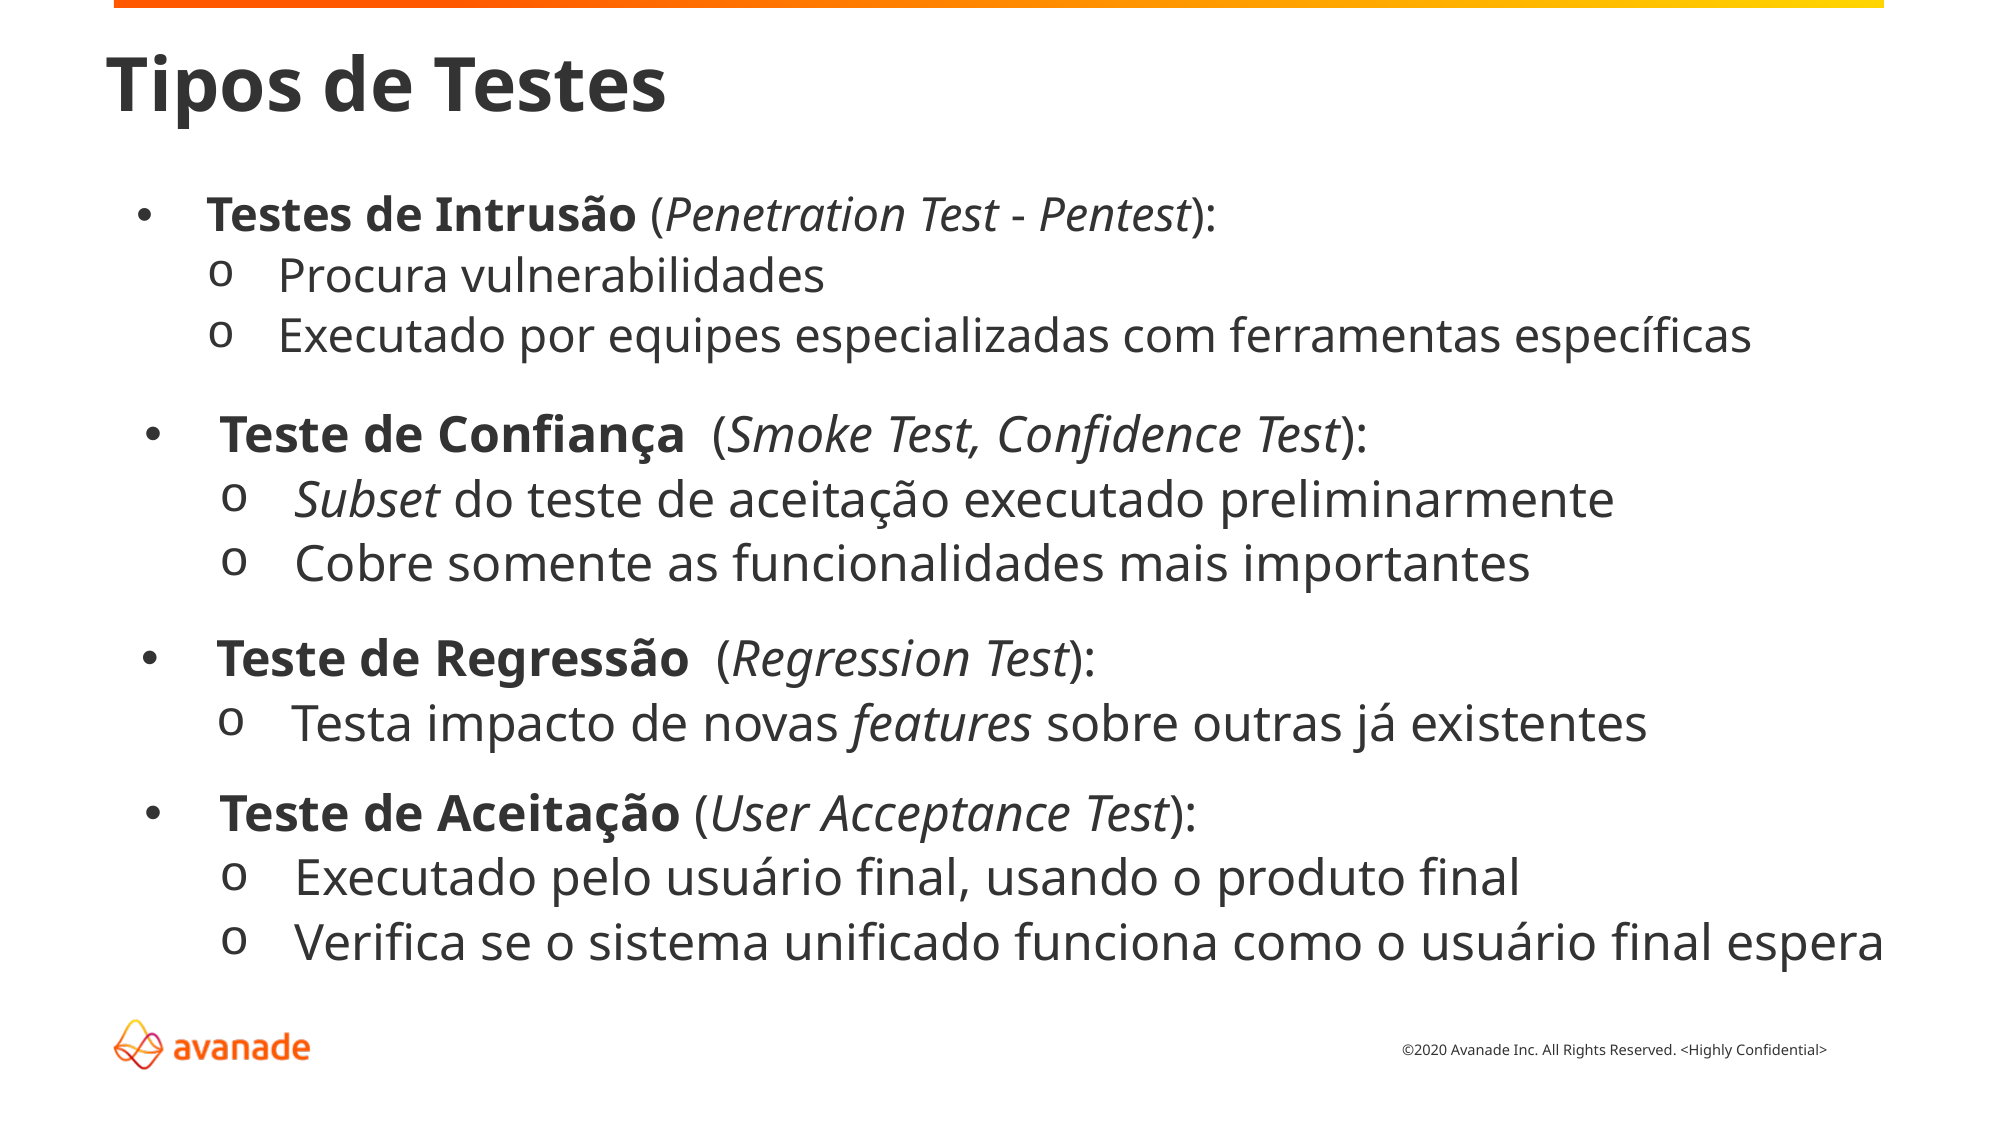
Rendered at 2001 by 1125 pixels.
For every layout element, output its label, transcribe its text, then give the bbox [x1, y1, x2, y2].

text_box Testes de Intrusão (Penetration Test - Pentest): Procura vulnerabilidades Executado por equipes especializadas com ferramentas específicas [50, 183, 1850, 411]
text_box Teste de Regressão (Regression Test): Testa impacto de novas features sobre outras já existentes [50, 625, 1850, 781]
list Teste de Aceitação (User Acceptance Test): Executado pelo usuário final, usando o produto final Verifica se o sistema unificado funciona como o usuário final espera [54, 780, 1933, 987]
text_box Tipos de Testes [90, 39, 1816, 139]
picture [93, 999, 339, 1090]
text_box Teste de Confiança (Smoke Test, Confidence Test): Subset do teste de aceitação executado preliminarmente Cobre somente as funcionalidades mais importantes [54, 402, 1853, 629]
